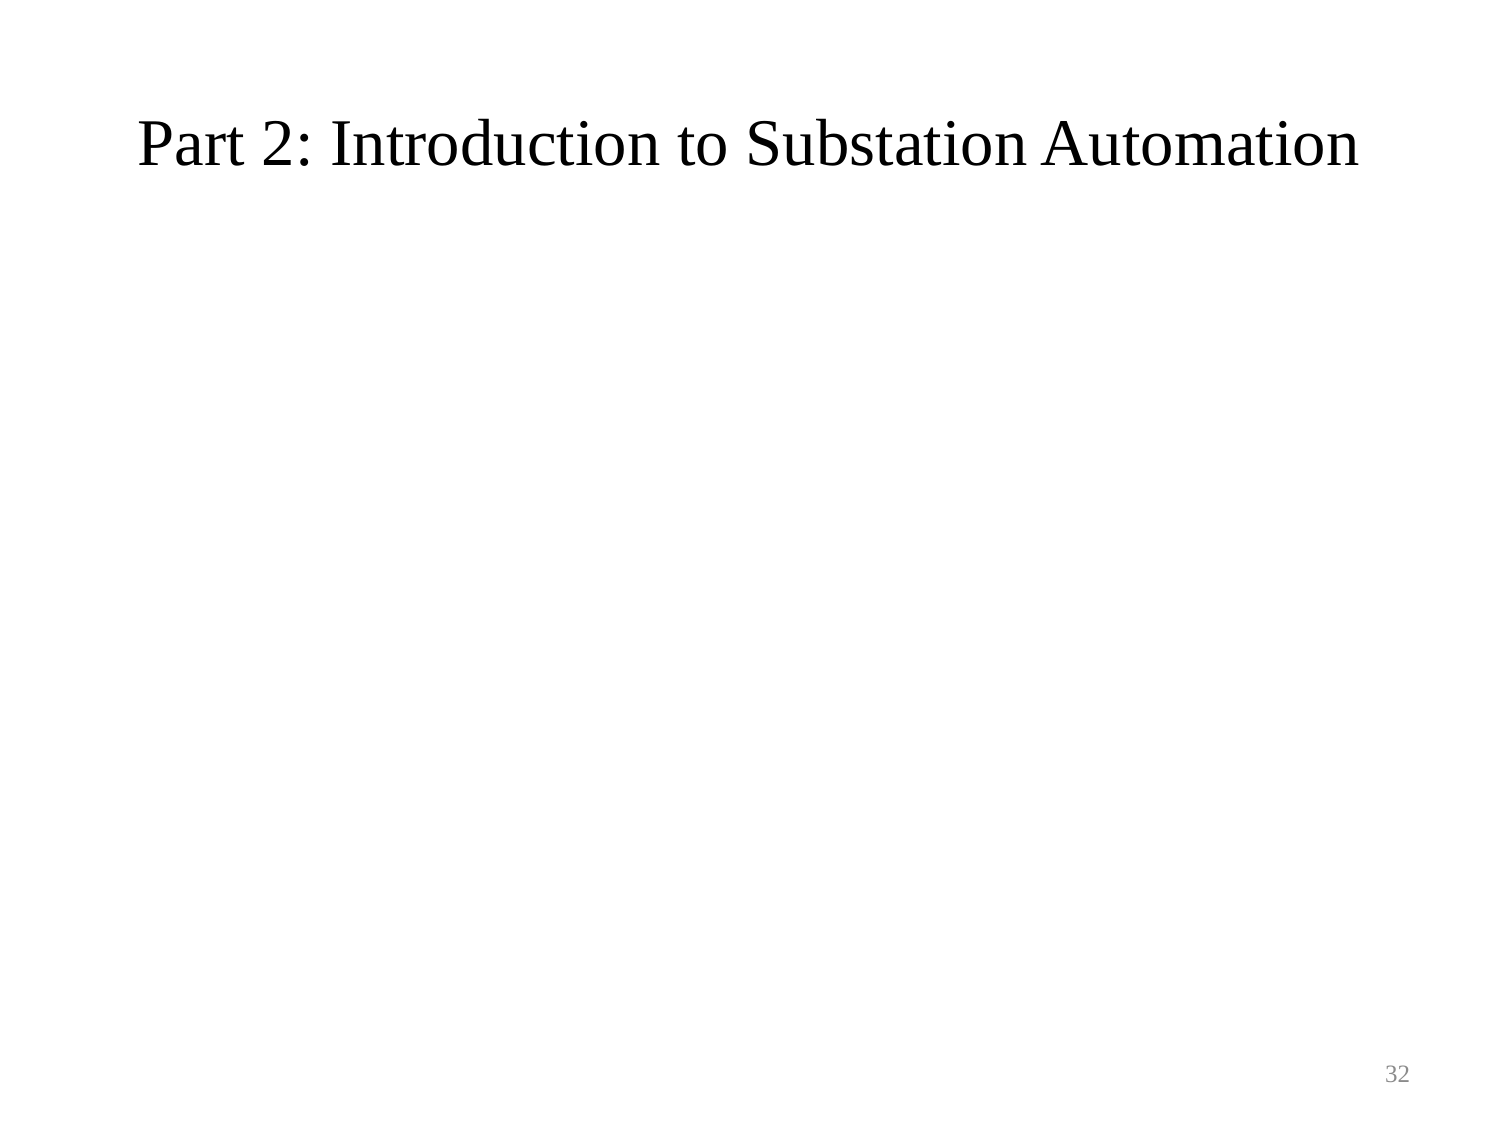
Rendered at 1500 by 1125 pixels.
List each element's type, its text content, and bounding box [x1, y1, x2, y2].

title Part 2: Introduction to Substation Automation [75, 45, 1425, 233]
slide_number 32 [1074, 1042, 1425, 1103]
